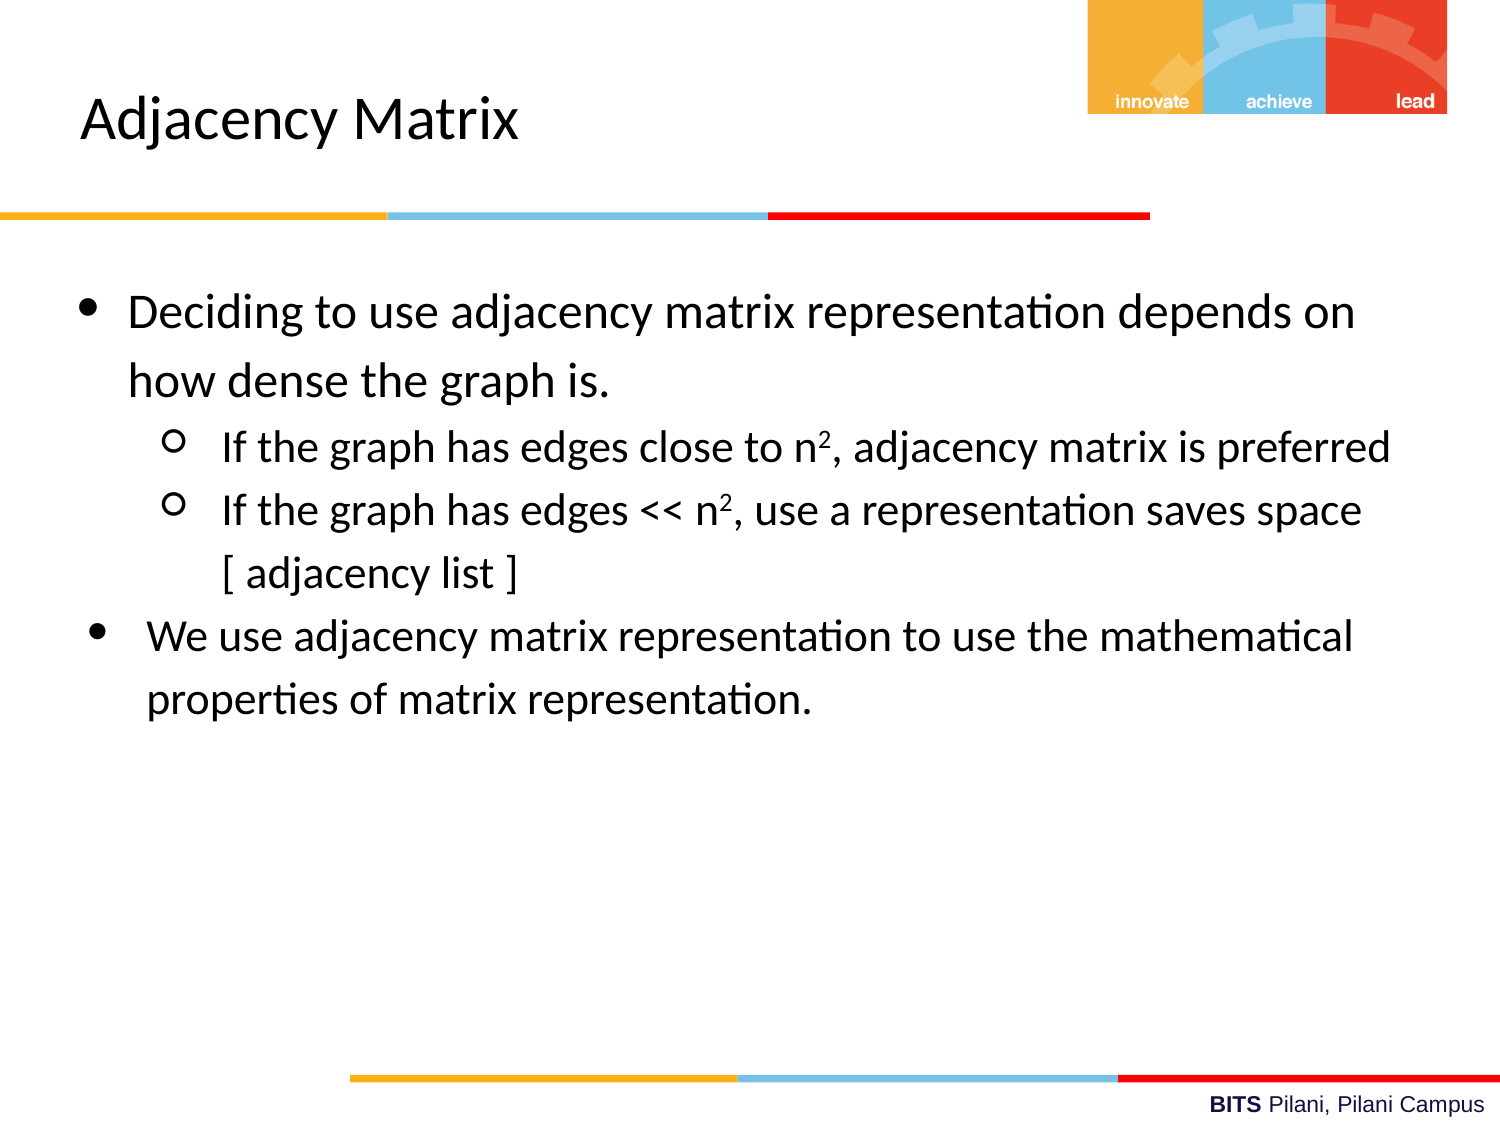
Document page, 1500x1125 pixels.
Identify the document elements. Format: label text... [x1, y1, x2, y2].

picture [1087, 0, 1448, 114]
text_box Deciding to use adjacency matrix representation depends on how dense the graph is. If the graph has edges close to n2, adjacency matrix is preferred If the graph has edges << n2, use a representation saves space [ adjacency list ] We use adjacency matrix representation to use the mathematical properties of matrix representation. [56, 262, 1448, 1025]
text_box Adjacency Matrix [64, 45, 1069, 185]
